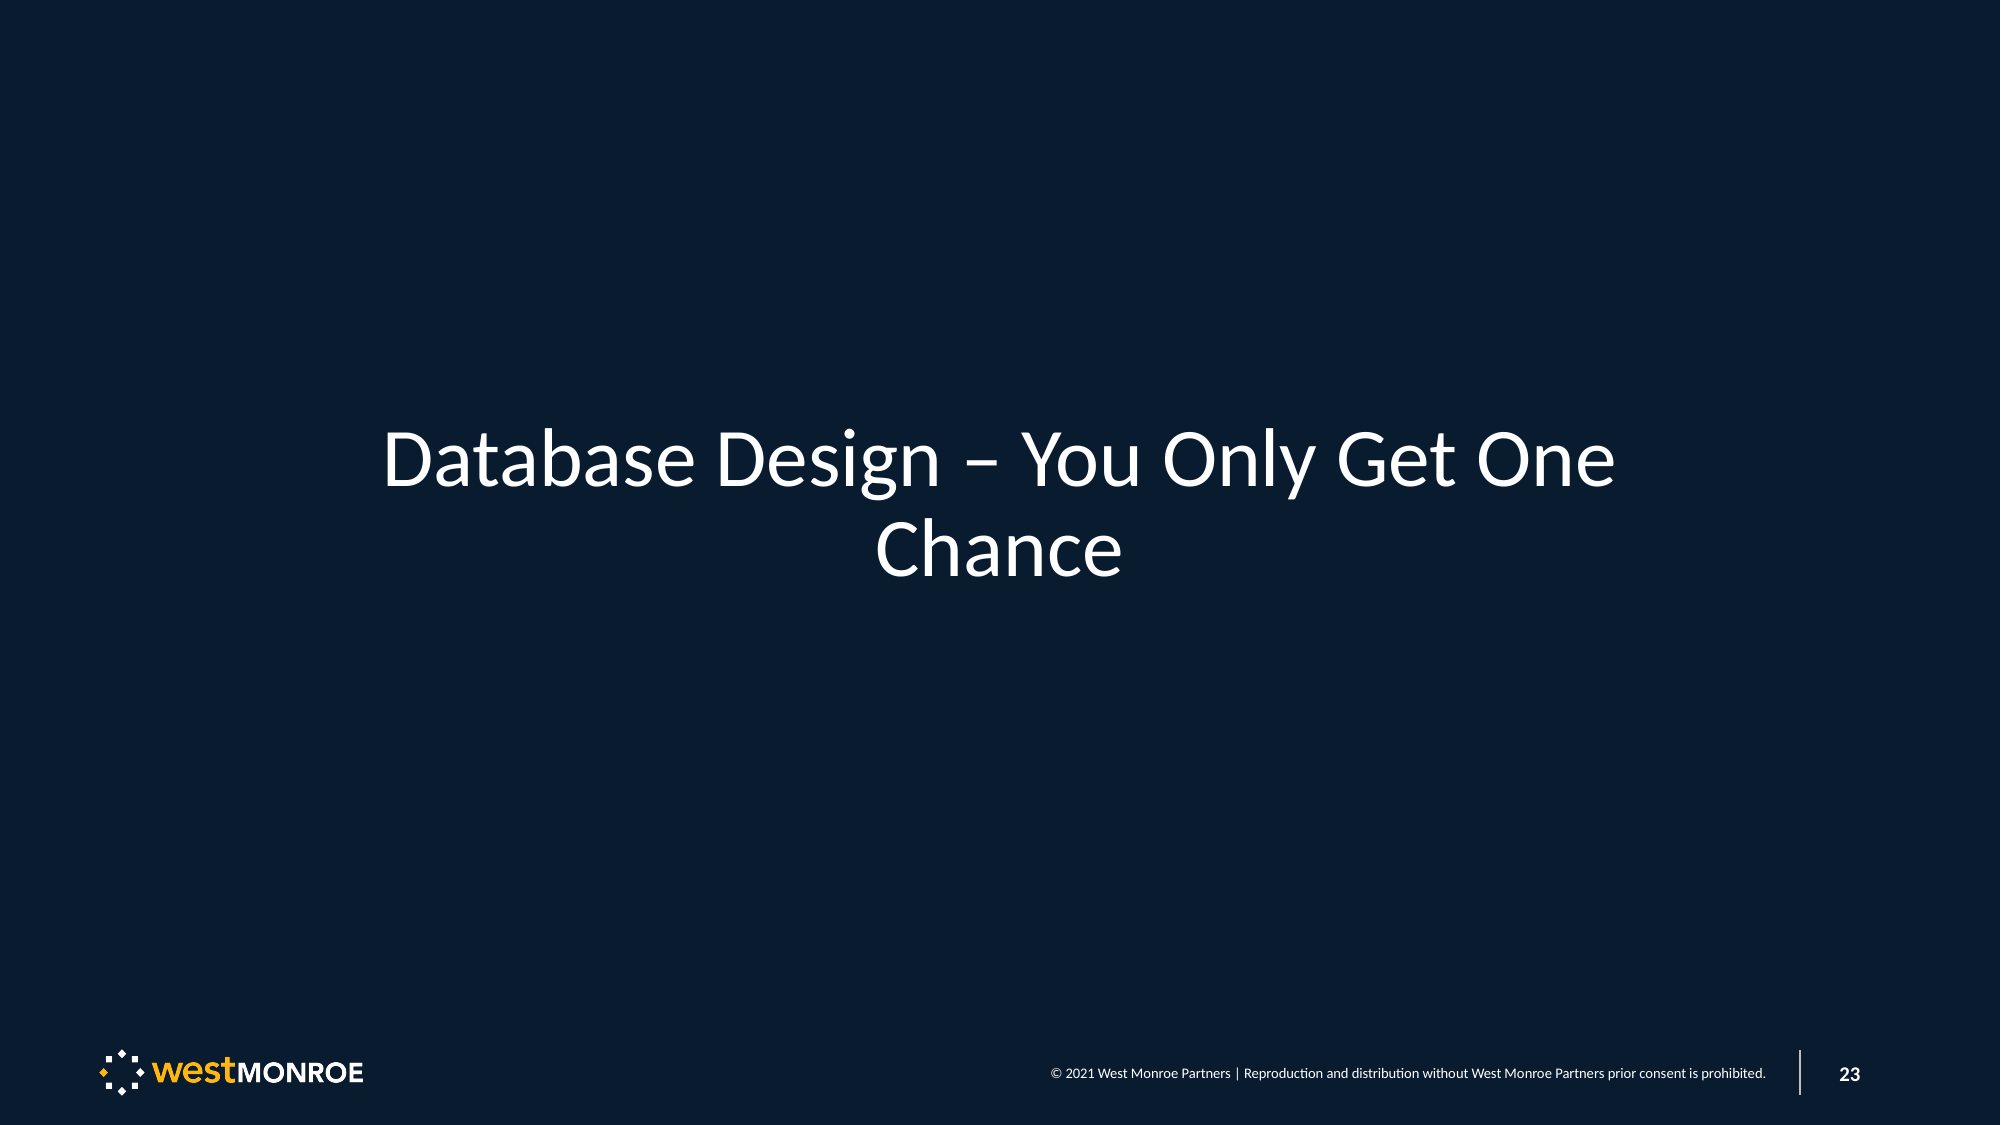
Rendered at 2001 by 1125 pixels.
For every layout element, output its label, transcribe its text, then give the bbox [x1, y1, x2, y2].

list Database Design – You Only Get One Chance [328, 179, 1672, 830]
picture [99, 1049, 363, 1096]
slide_number 23 [1800, 1042, 1900, 1103]
